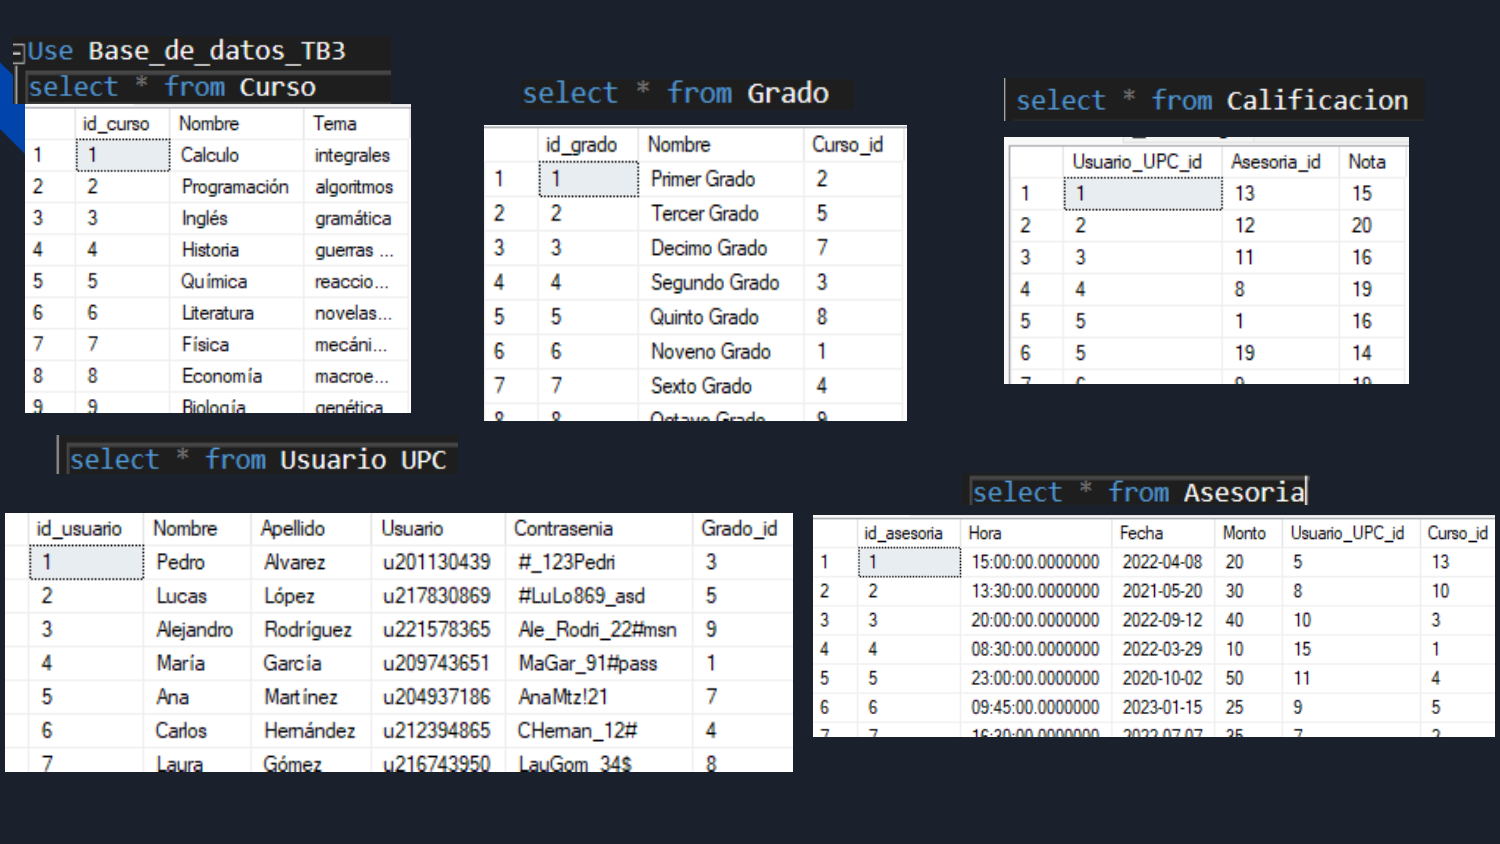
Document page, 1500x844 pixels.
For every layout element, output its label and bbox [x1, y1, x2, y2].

picture [484, 125, 907, 421]
picture [520, 79, 854, 110]
picture [1003, 78, 1425, 122]
picture [962, 473, 1310, 506]
picture [813, 515, 1495, 737]
picture [55, 435, 459, 474]
picture [1003, 137, 1409, 384]
picture [5, 513, 793, 772]
picture [13, 35, 411, 413]
